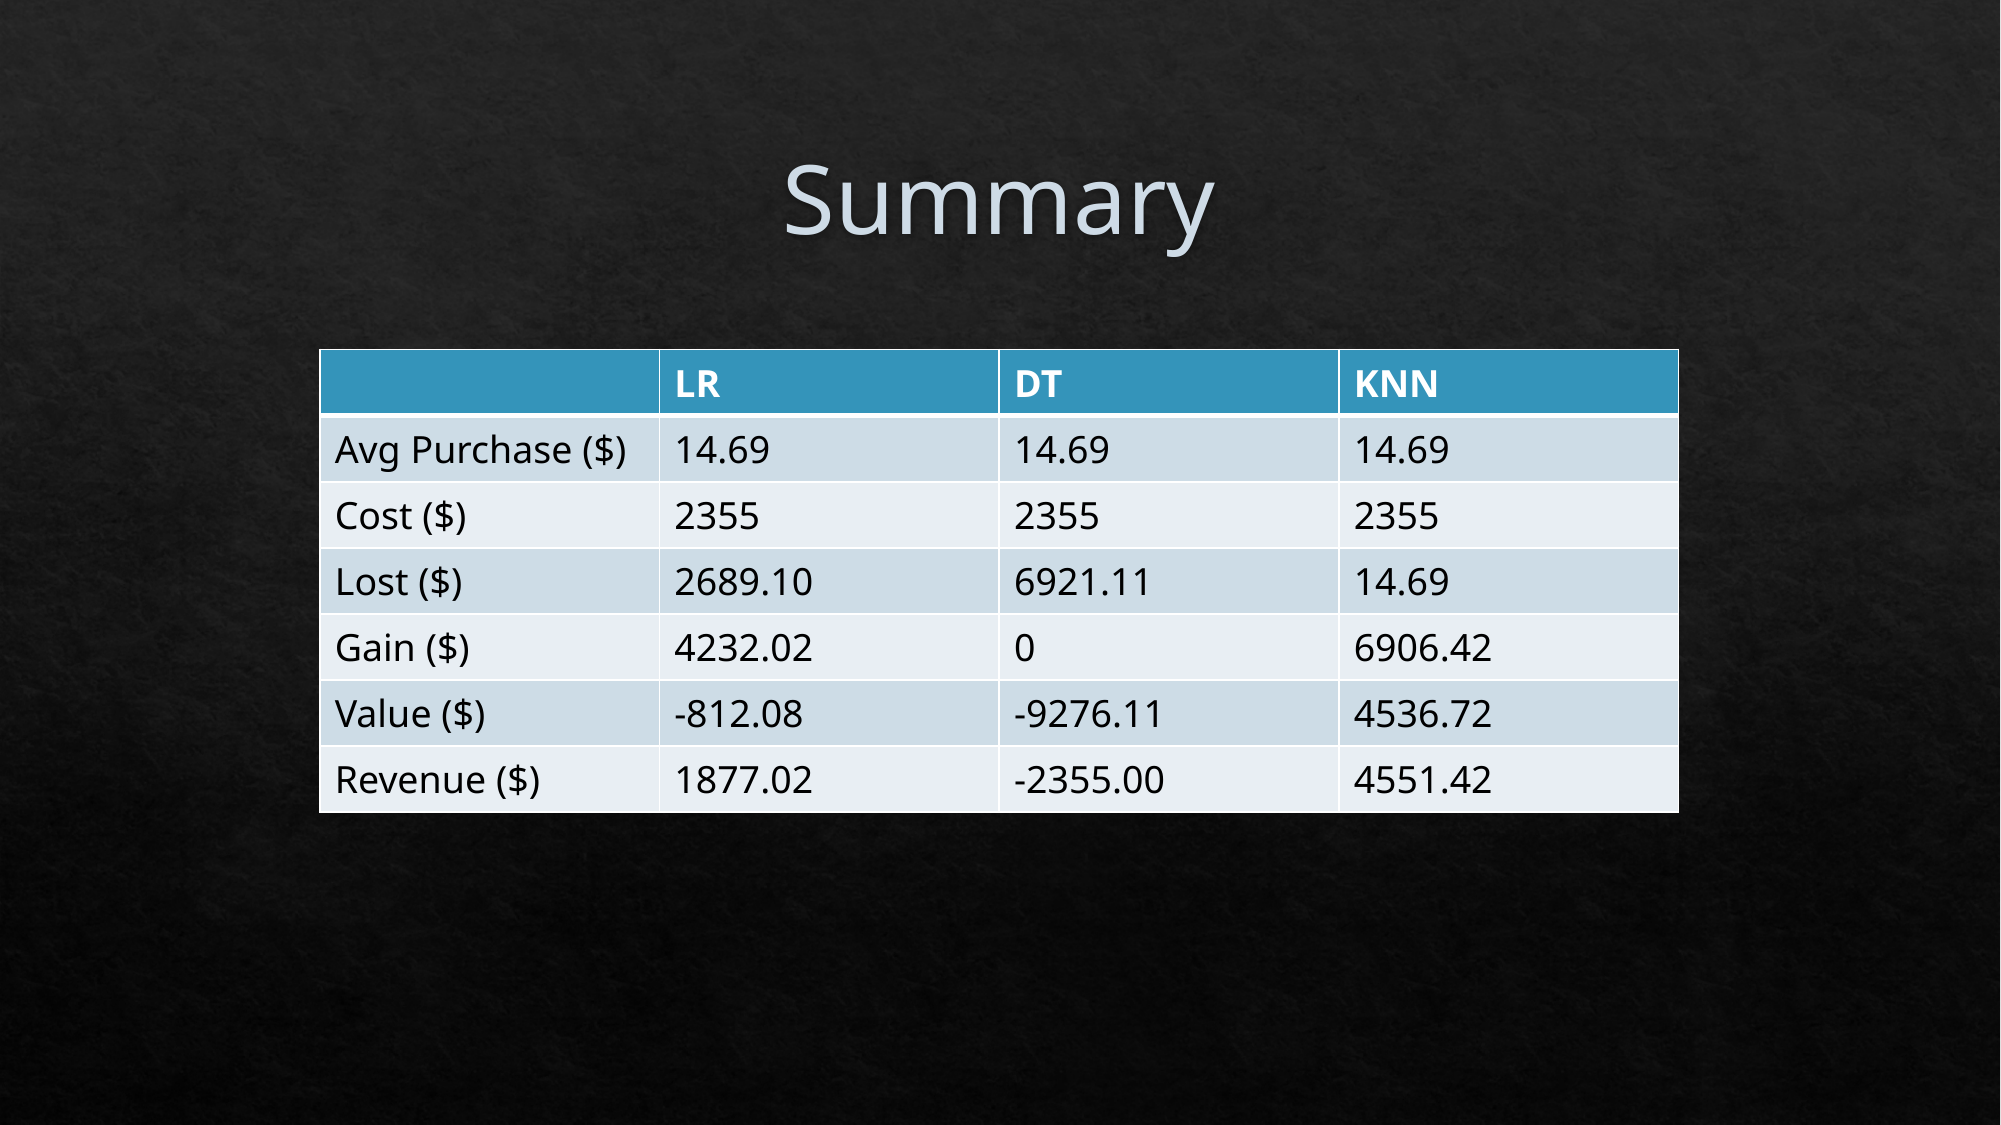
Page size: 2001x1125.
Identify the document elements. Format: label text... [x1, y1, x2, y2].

table_cell -812.08 [660, 681, 998, 745]
table_cell 1877.02 [660, 747, 998, 811]
table_cell -2355.00 [1000, 747, 1338, 811]
table_cell 14.69 [660, 418, 998, 481]
table_cell 6921.11 [1000, 549, 1338, 613]
table_cell 4551.42 [1340, 747, 1678, 811]
table_cell 14.69 [1340, 549, 1678, 613]
table_cell 0 [1000, 615, 1338, 679]
table_cell 2689.10 [660, 549, 998, 613]
table_header KNN [1340, 350, 1678, 413]
table_cell 4536.72 [1340, 681, 1678, 745]
table_cell 2355 [660, 483, 998, 547]
table_cell 6906.42 [1340, 615, 1678, 679]
table_cell 14.69 [1340, 418, 1678, 481]
table_cell Revenue ($) [321, 747, 659, 811]
table_cell Cost ($) [321, 483, 659, 547]
table_cell Value ($) [321, 681, 659, 745]
table_cell Avg Purchase ($) [321, 418, 659, 481]
table_cell -9276.11 [1000, 681, 1338, 745]
table_cell 14.69 [1000, 418, 1338, 481]
table_header LR [660, 350, 998, 413]
table_cell Gain ($) [321, 615, 659, 679]
title Summary [149, 99, 1849, 307]
table_cell 2355 [1000, 483, 1338, 547]
table_header [321, 350, 659, 413]
table_cell 2355 [1340, 483, 1678, 547]
table_header DT [1000, 350, 1338, 413]
table_cell 4232.02 [660, 615, 998, 679]
table_cell Lost ($) [321, 549, 659, 613]
